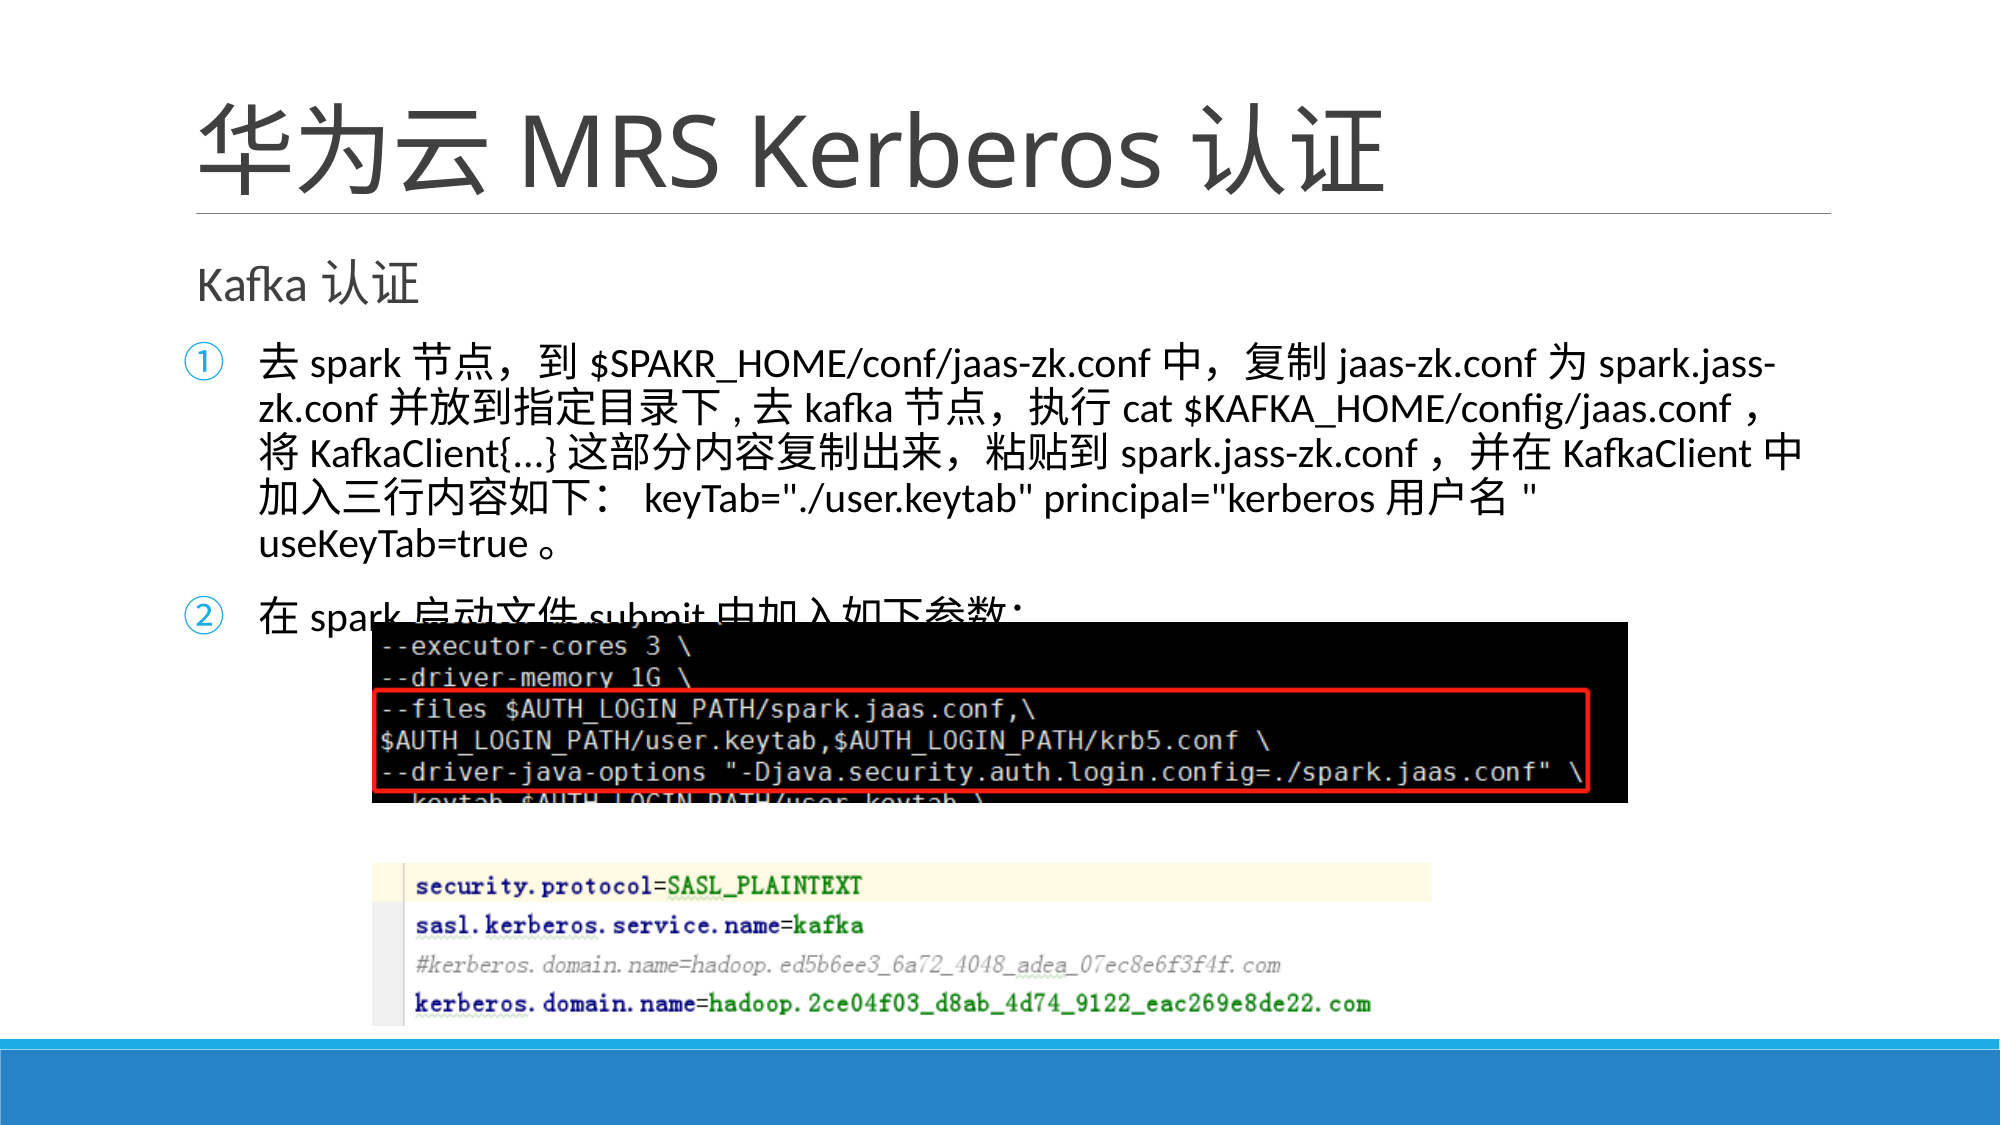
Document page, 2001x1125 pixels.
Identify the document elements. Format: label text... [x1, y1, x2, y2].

list Kafka认证 去spark节点，到$SPAKR_HOME/conf/jaas-zk.conf中，复制jaas-zk.conf为spark.jass-zk.conf并放到指定目录下,去kafka节点，执行cat $KAFKA_HOME/config/jaas.conf，将KafkaClient{...}这部分内容复制出来，粘贴到spark.jass-zk.conf，并在KafkaClient中加入三行内容如下：keyTab="./user.keytab" principal="kerberos用户名" useKeyTab=true。 在spark启动文件submit中加入如下参数： [182, 250, 1822, 1018]
picture [372, 622, 1628, 803]
picture [372, 862, 1433, 1027]
title 华为云MRS Kerberos认证 [180, 47, 1830, 216]
